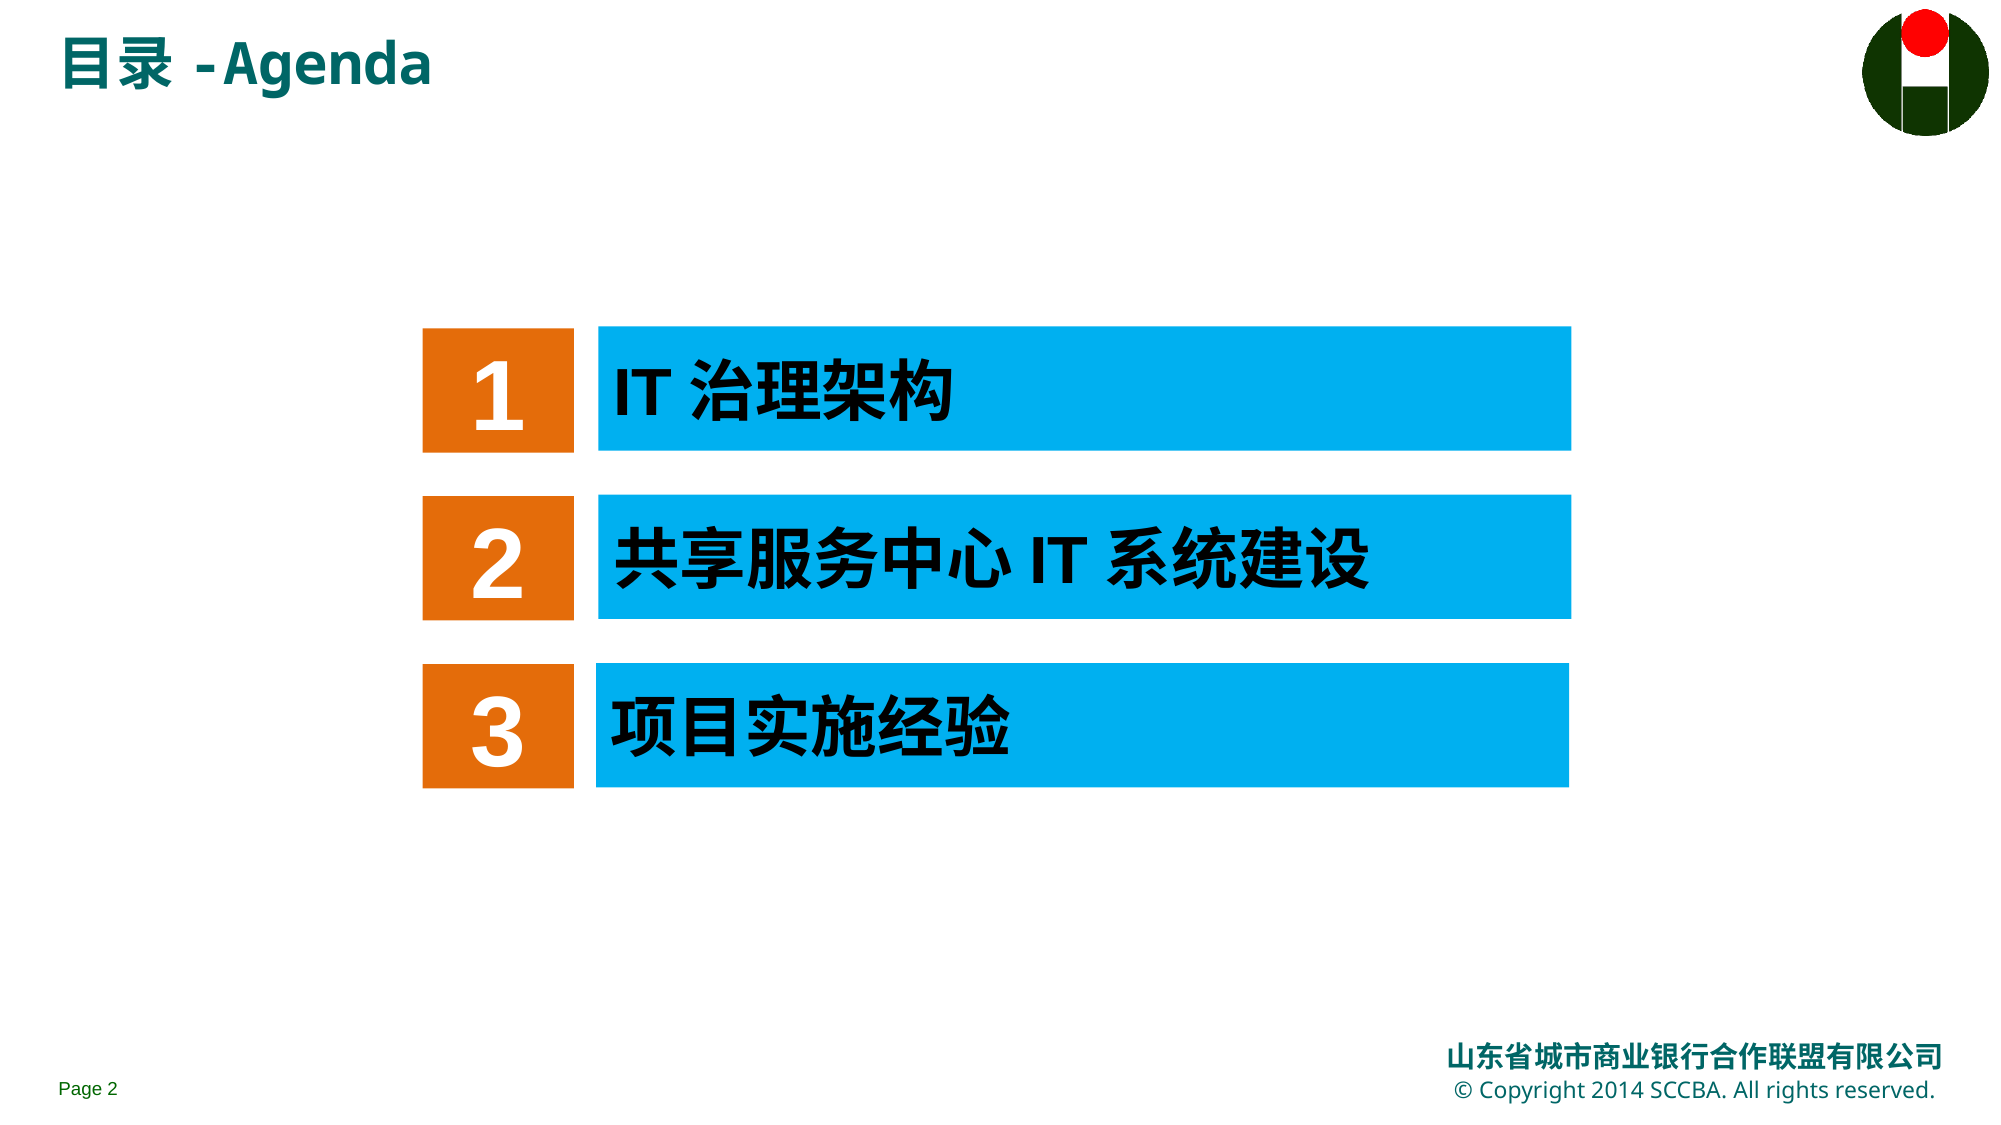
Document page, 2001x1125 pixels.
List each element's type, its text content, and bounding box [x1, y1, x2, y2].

slide_number Page 1 [34, 1065, 302, 1120]
text_box 2 [422, 496, 574, 621]
text_box 1 [422, 328, 574, 453]
picture [1862, 9, 1989, 136]
text_box IT治理架构 [598, 326, 1572, 451]
text_box 目录-Agenda [43, 20, 1827, 103]
text_box 项目实施经验 [596, 663, 1570, 788]
text_box 共享服务中心IT系统建设 [598, 494, 1572, 619]
text_box 3 [422, 664, 574, 789]
